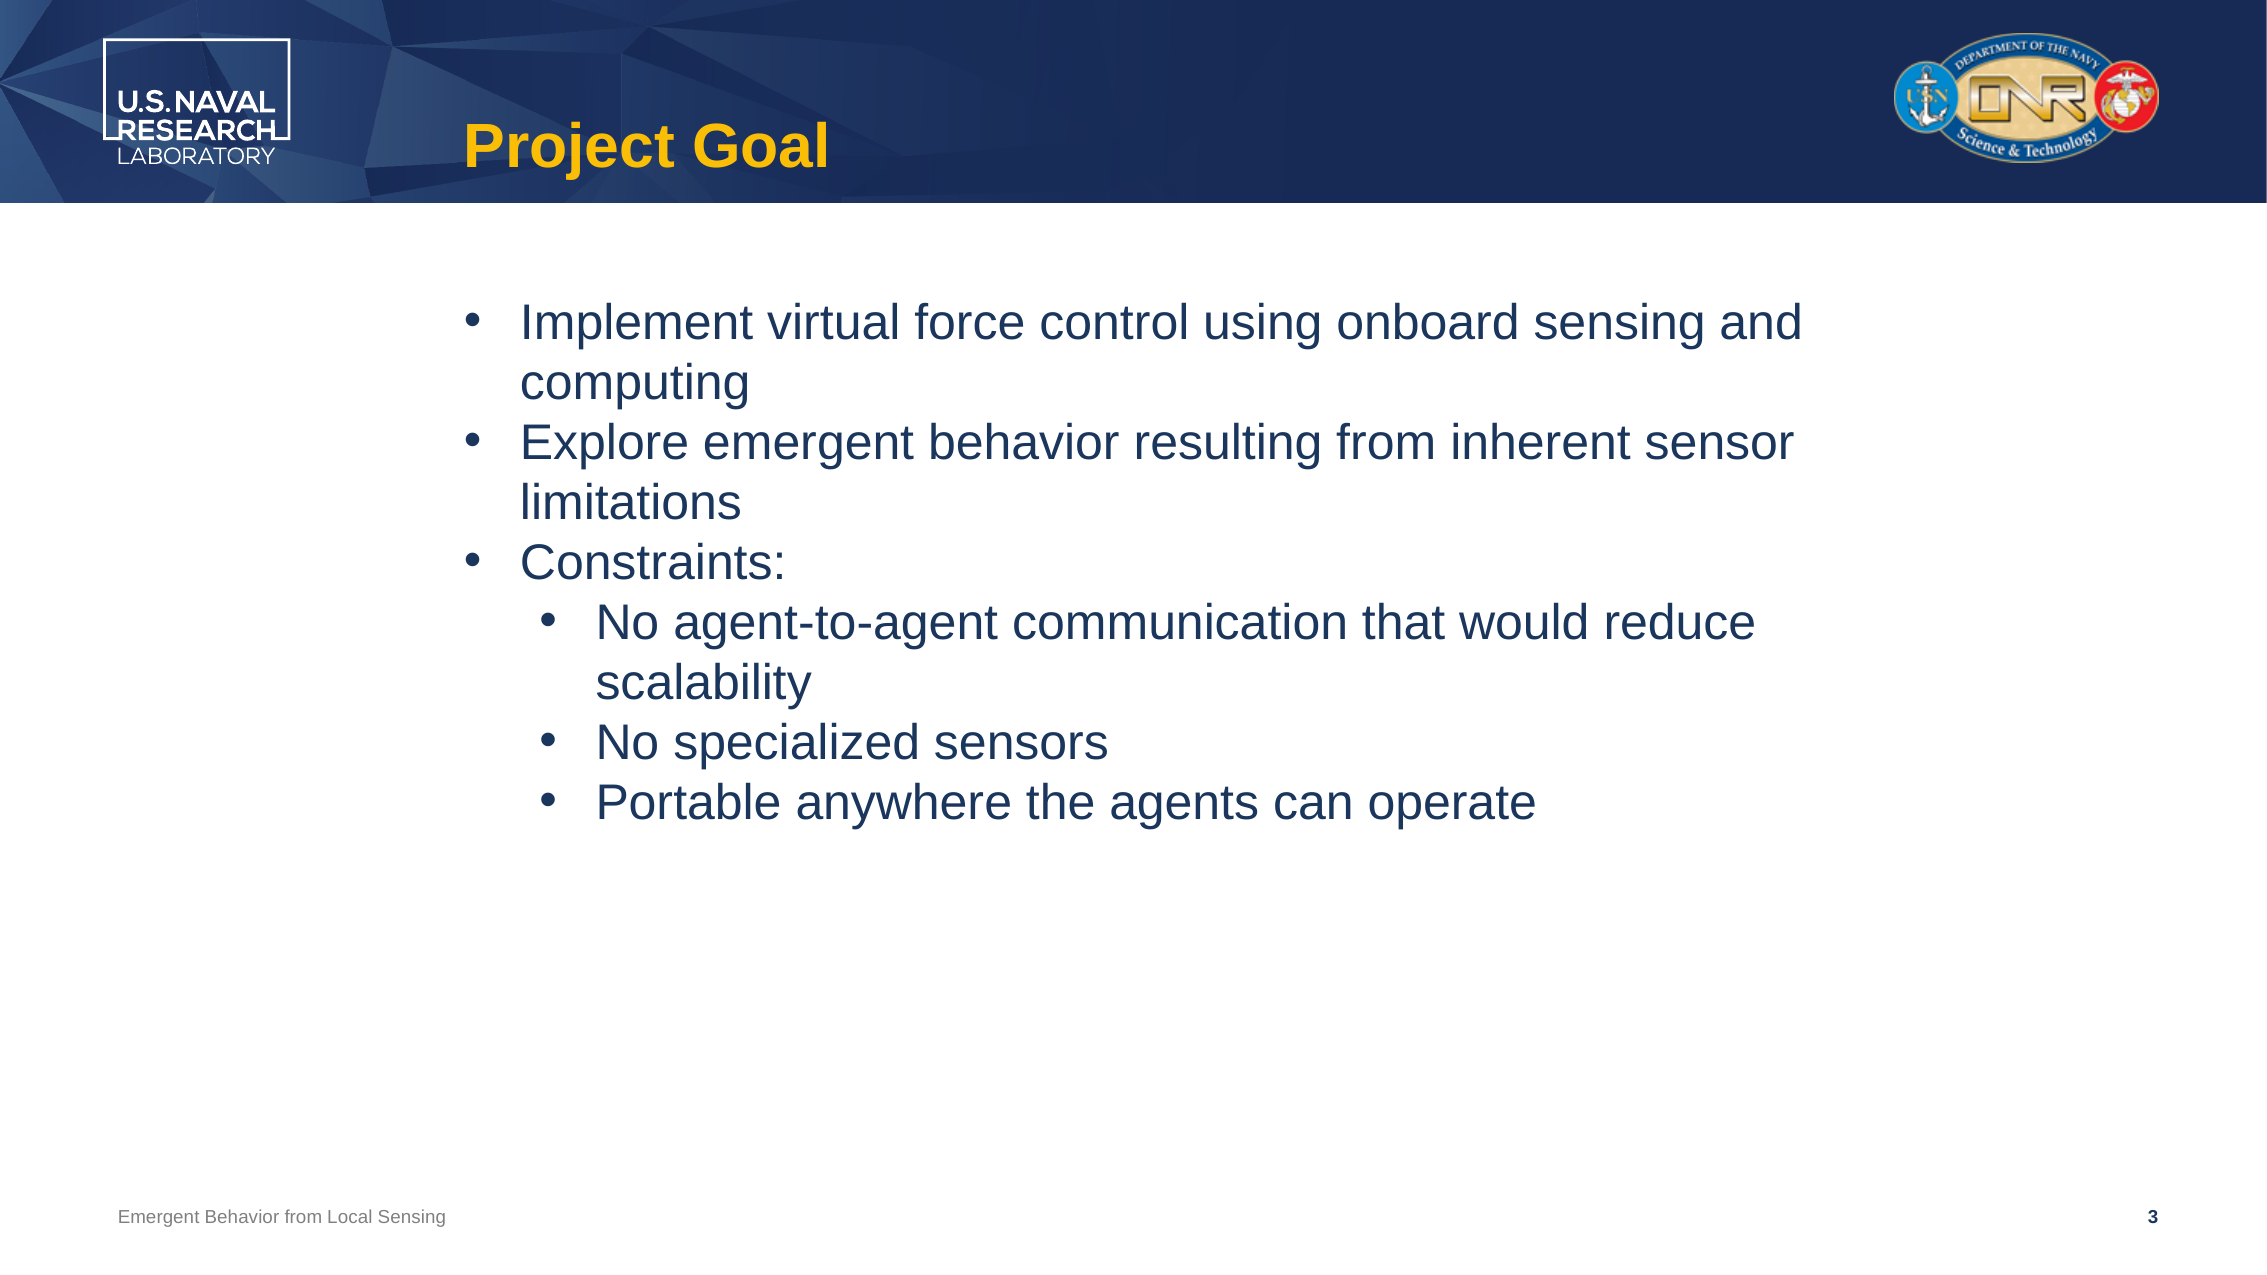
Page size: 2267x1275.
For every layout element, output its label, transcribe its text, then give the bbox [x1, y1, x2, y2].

text_box Project Goal [463, 104, 2112, 180]
text_box Emergent Behavior from Local Sensing [103, 1181, 868, 1250]
text_box Implement virtual force control using onboard sensing and computing Explore emergent behavior resulting from inherent sensor limitations Constraints: No agent-to-agent communication that would reduce scalability No specialized sensors Portable anywhere the agents can operate [463, 289, 1823, 1152]
text_box <number> [1648, 1181, 2159, 1250]
picture [0, 0, 2267, 203]
